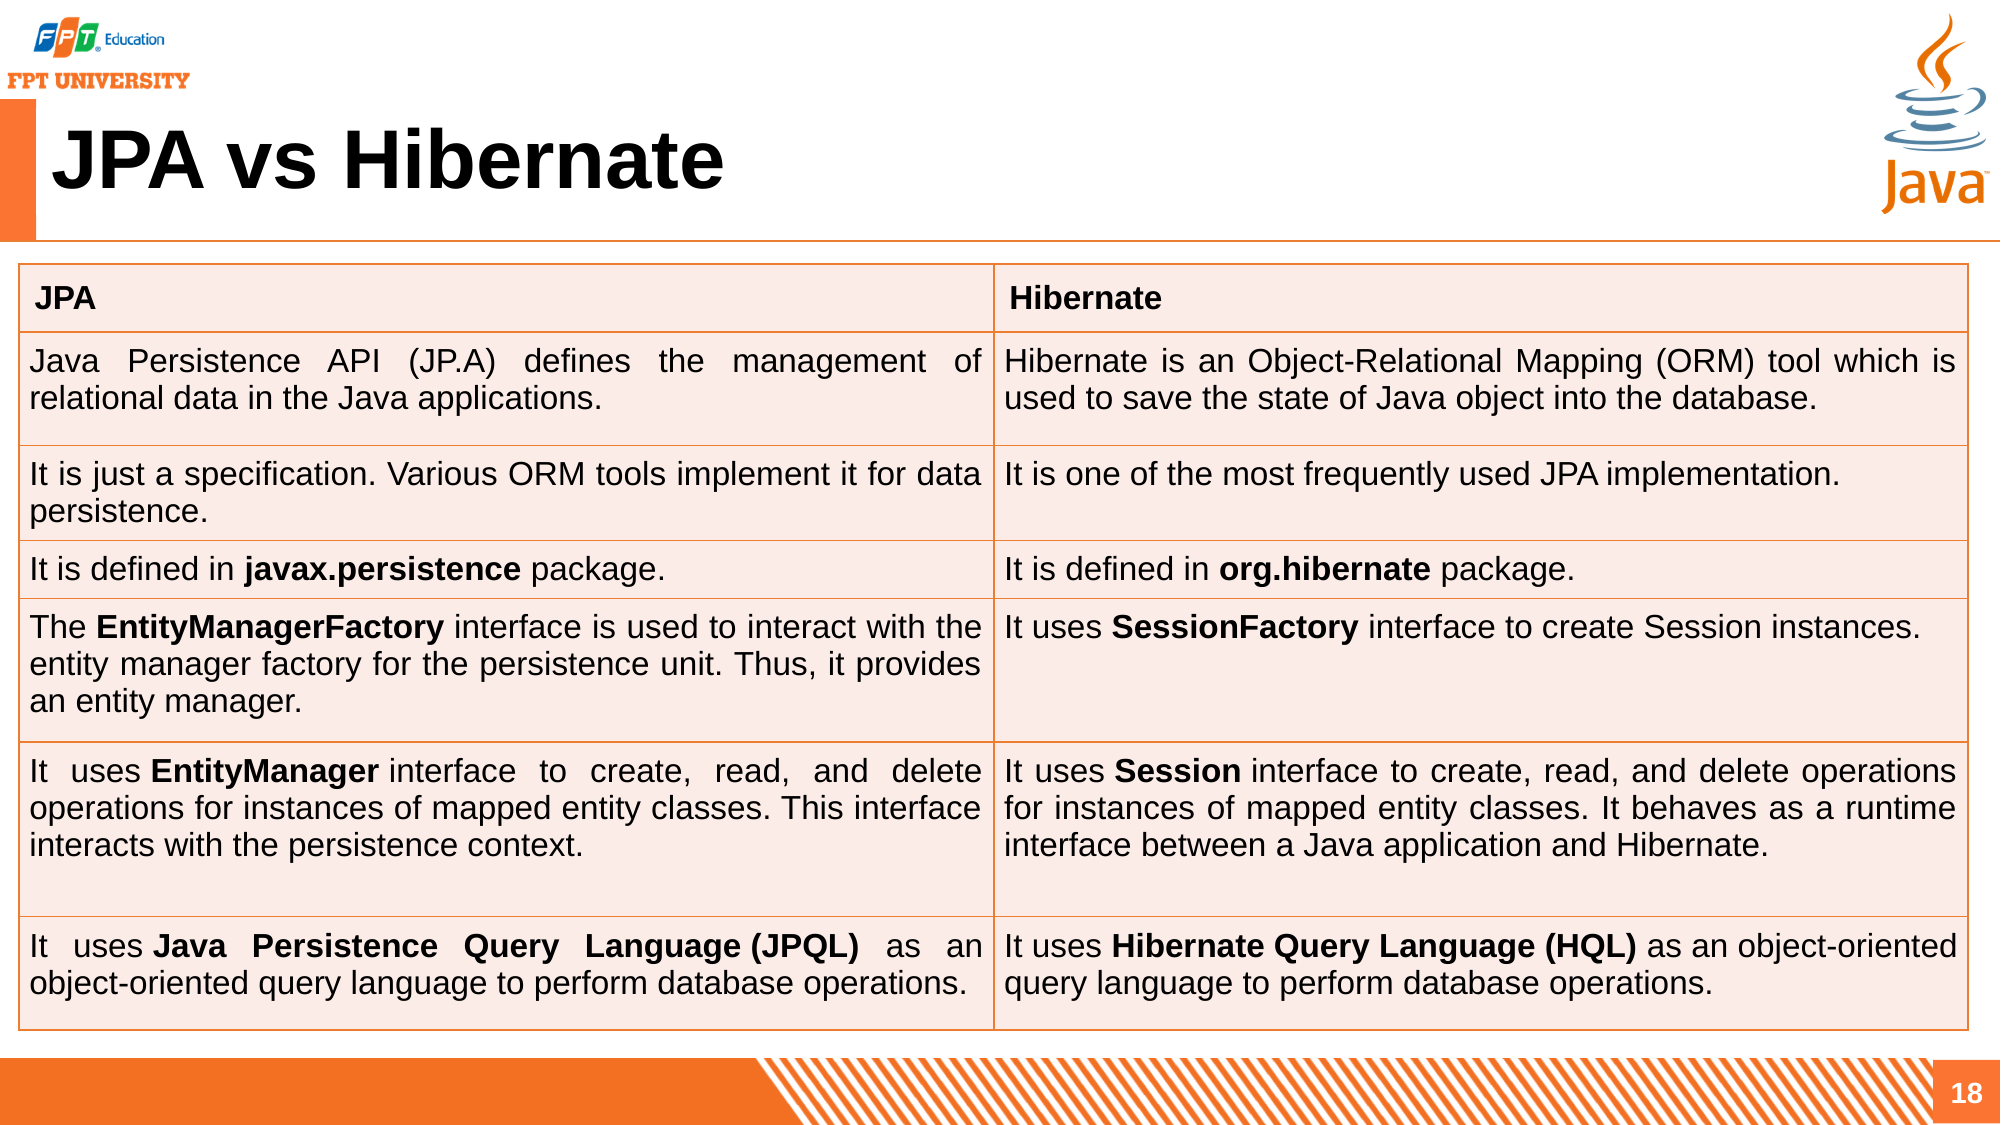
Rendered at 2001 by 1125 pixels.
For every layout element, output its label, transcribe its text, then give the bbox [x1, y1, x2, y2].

table_cell The EntityManagerFactory interface is used to interact with the entity manager factory for the persistence unit. Thus, it provides an entity manager. [20, 599, 993, 741]
table_cell It is just a specification. Various ORM tools implement it for data persistence. [20, 446, 993, 540]
table_cell It uses Java Persistence Query Language (JPQL) as an object-oriented query language to perform database operations. [20, 917, 993, 1029]
table_cell Java Persistence API (JP.A) defines the management of relational data in the Java applications. [20, 333, 993, 445]
table_cell It uses SessionFactory interface to create Session instances. [995, 599, 1967, 741]
table_cell Hibernate is an Object-Relational Mapping (ORM) tool which is used to save the state of Java object into the database. [995, 333, 1967, 445]
table_cell It is one of the most frequently used JPA implementation. [995, 446, 1967, 540]
table_cell It is defined in org.hibernate package. [995, 541, 1967, 598]
list [0, 266, 2000, 1057]
table_cell It is defined in javax.persistence package. [20, 541, 993, 598]
table_cell It uses Hibernate Query Language (HQL) as an object-oriented query language to perform database operations. [995, 917, 1967, 1029]
picture [1868, 4, 2000, 226]
picture [0, 1058, 1934, 1125]
slide_number 18 [1933, 1059, 2000, 1124]
title JPA vs Hibernate [36, 108, 1869, 215]
picture [0, 2, 197, 99]
table_cell It uses EntityManager interface to create, read, and delete operations for instances of mapped entity classes. This interface interacts with the persistence context. [20, 743, 993, 916]
table_header JPA [20, 265, 993, 331]
table_cell It uses Session interface to create, read, and delete operations for instances of mapped entity classes. It behaves as a runtime interface between a Java application and Hibernate. [995, 743, 1967, 916]
table_header Hibernate [995, 265, 1967, 331]
